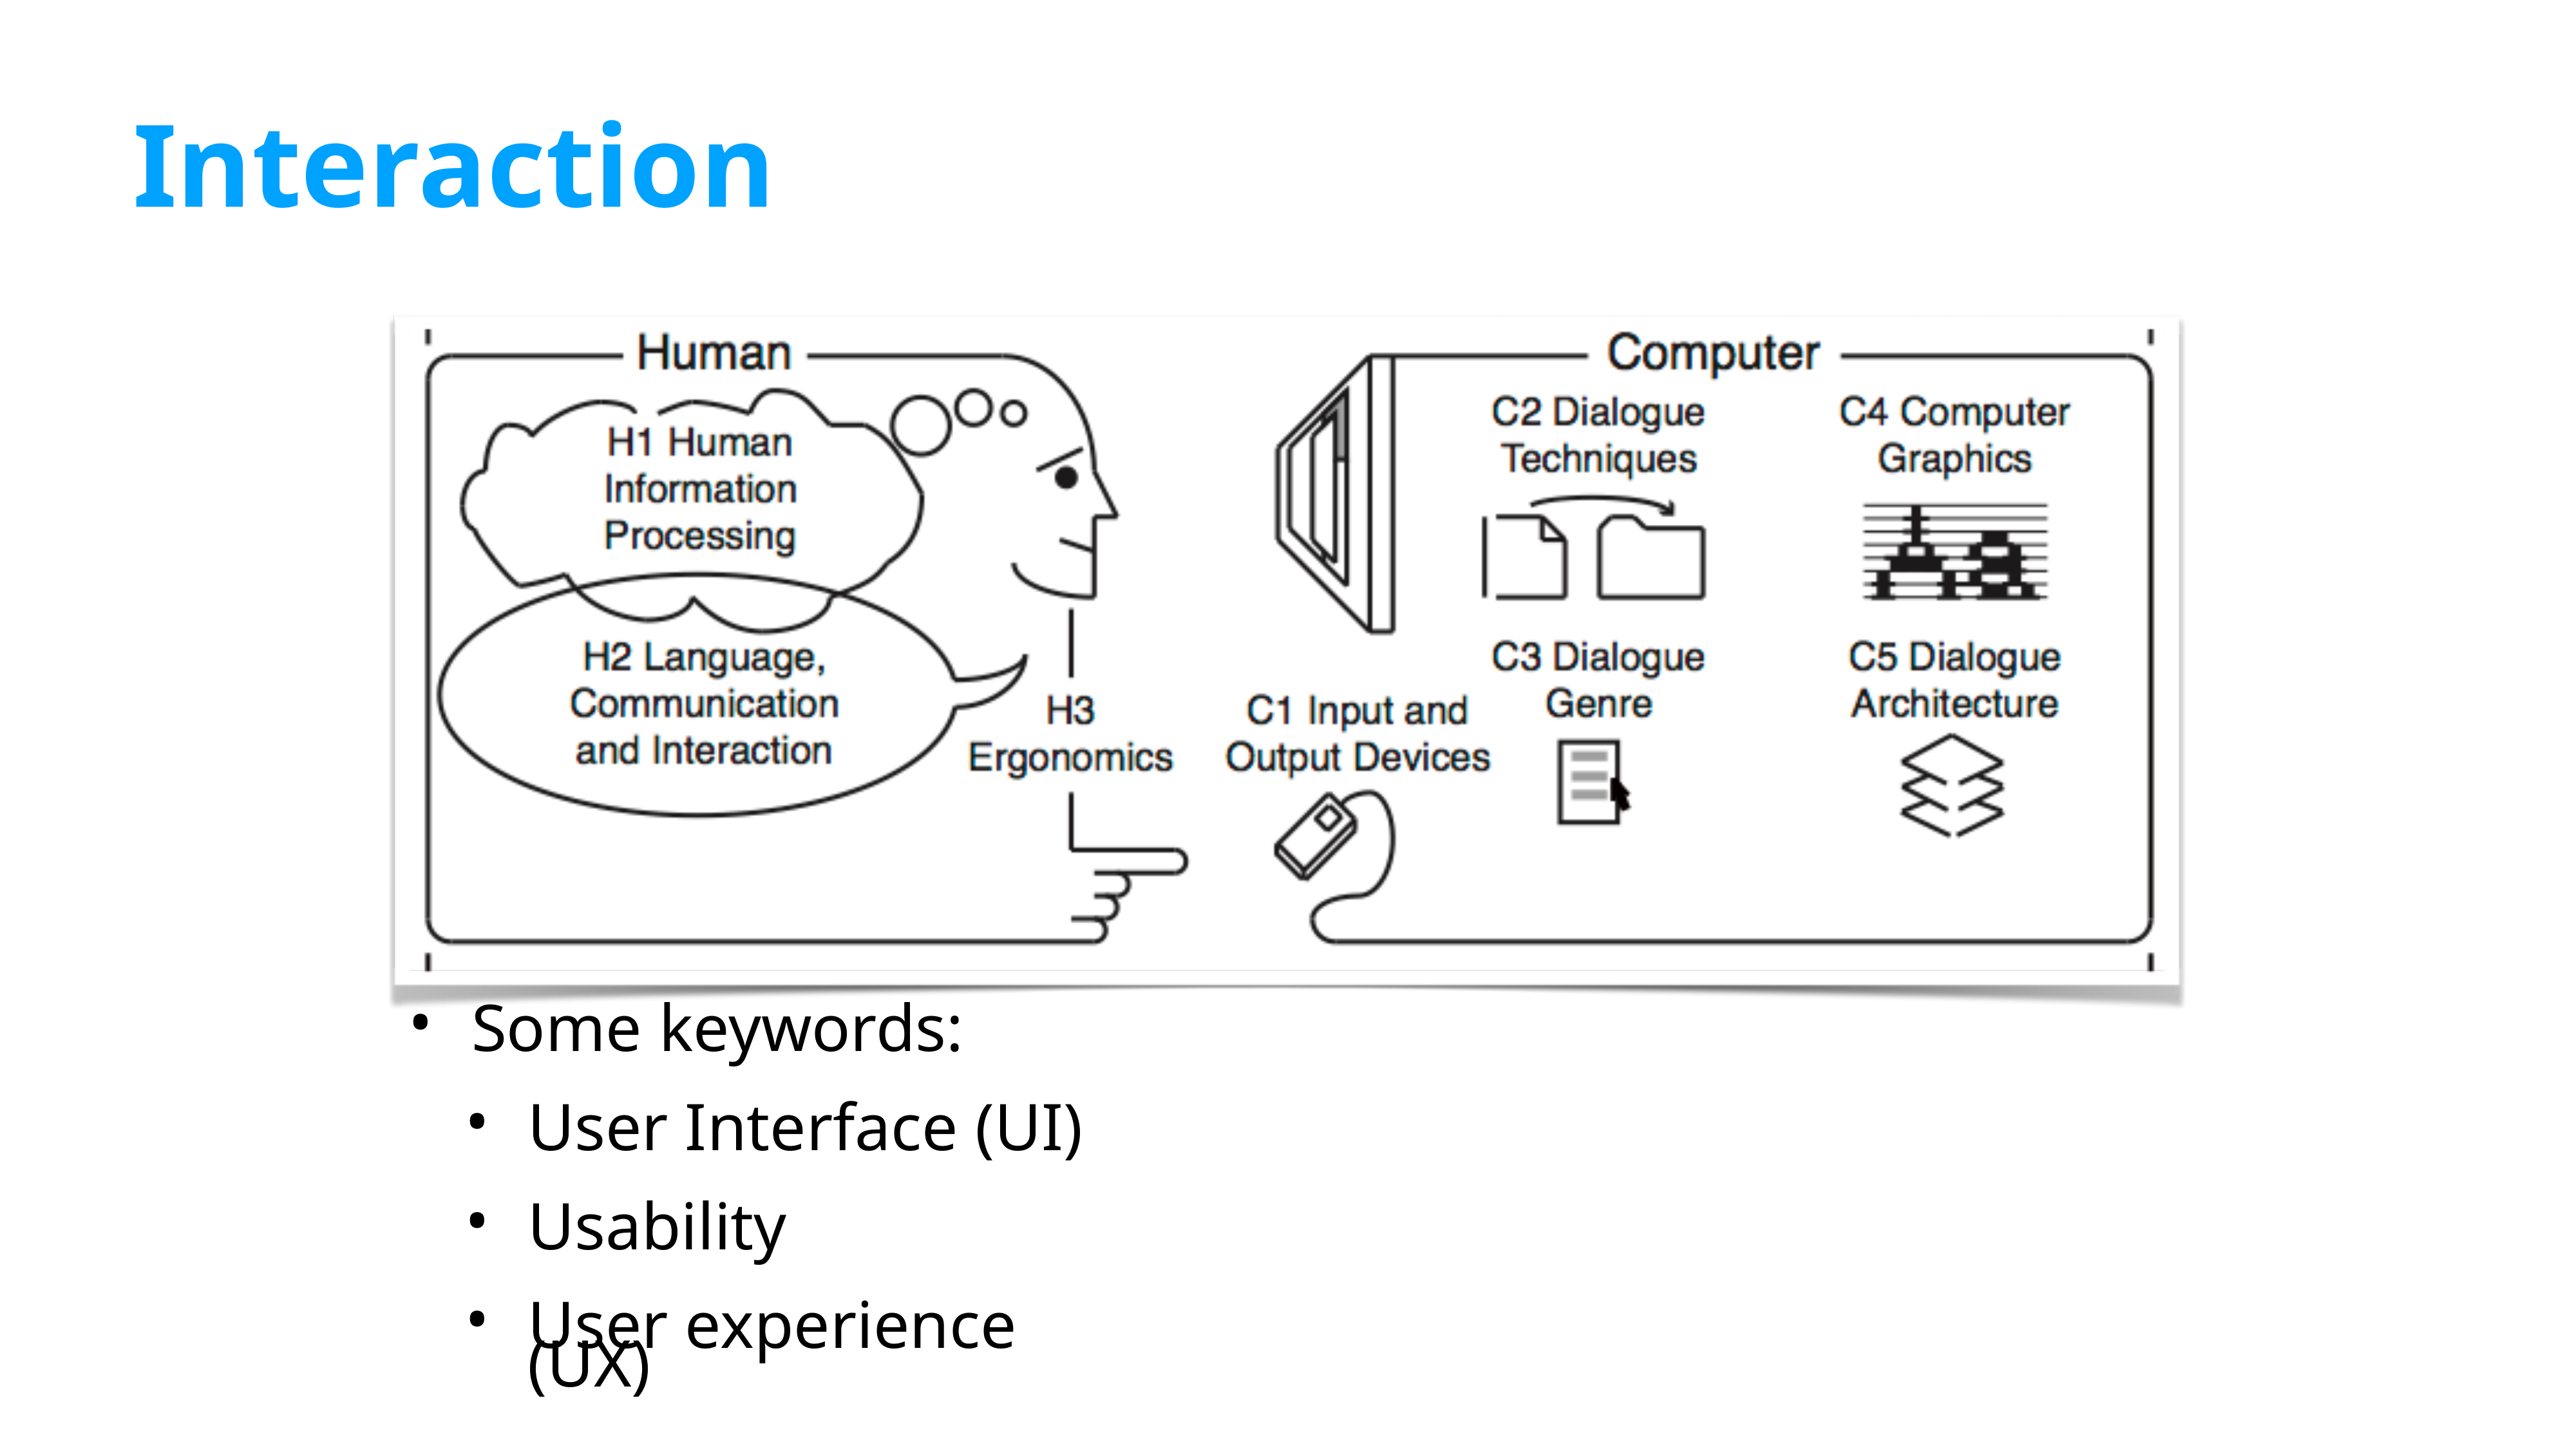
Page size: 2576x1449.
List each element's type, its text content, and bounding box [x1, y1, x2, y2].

text_box Some keywords: User Interface (UI) Usability User experience (UX) [403, 1019, 1141, 1401]
title Interaction [127, 114, 2449, 266]
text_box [388, 314, 2188, 1012]
